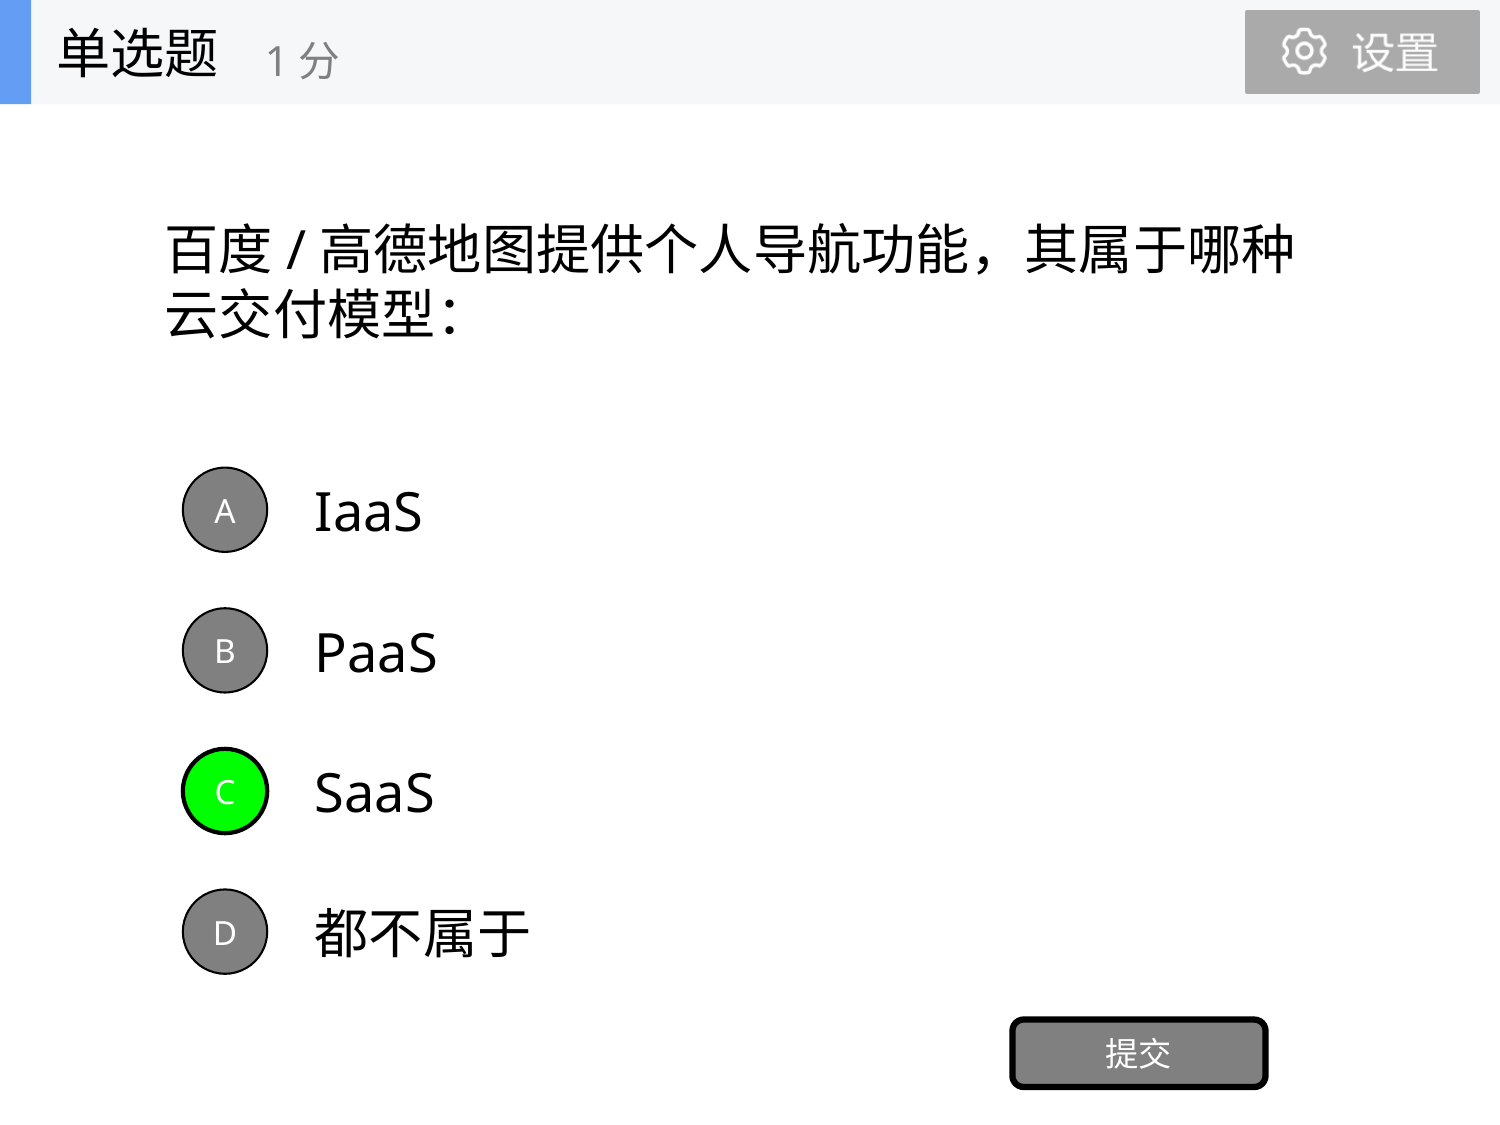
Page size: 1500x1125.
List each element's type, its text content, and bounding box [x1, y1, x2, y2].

text_box 都不属于 [299, 878, 1350, 985]
text_box IaaS [299, 456, 1350, 563]
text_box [0, 0, 1500, 105]
picture [1245, 10, 1480, 94]
text_box SaaS [299, 738, 1350, 844]
text_box B [181, 607, 269, 694]
text_box 提交 [1011, 1018, 1267, 1089]
text_box C [181, 747, 269, 835]
text_box A [181, 466, 269, 553]
text_box 百度/高德地图提供个人导航功能，其属于哪种云交付模型： [149, 105, 1350, 456]
text_box PaaS [299, 597, 1350, 703]
text_box D [181, 888, 269, 975]
